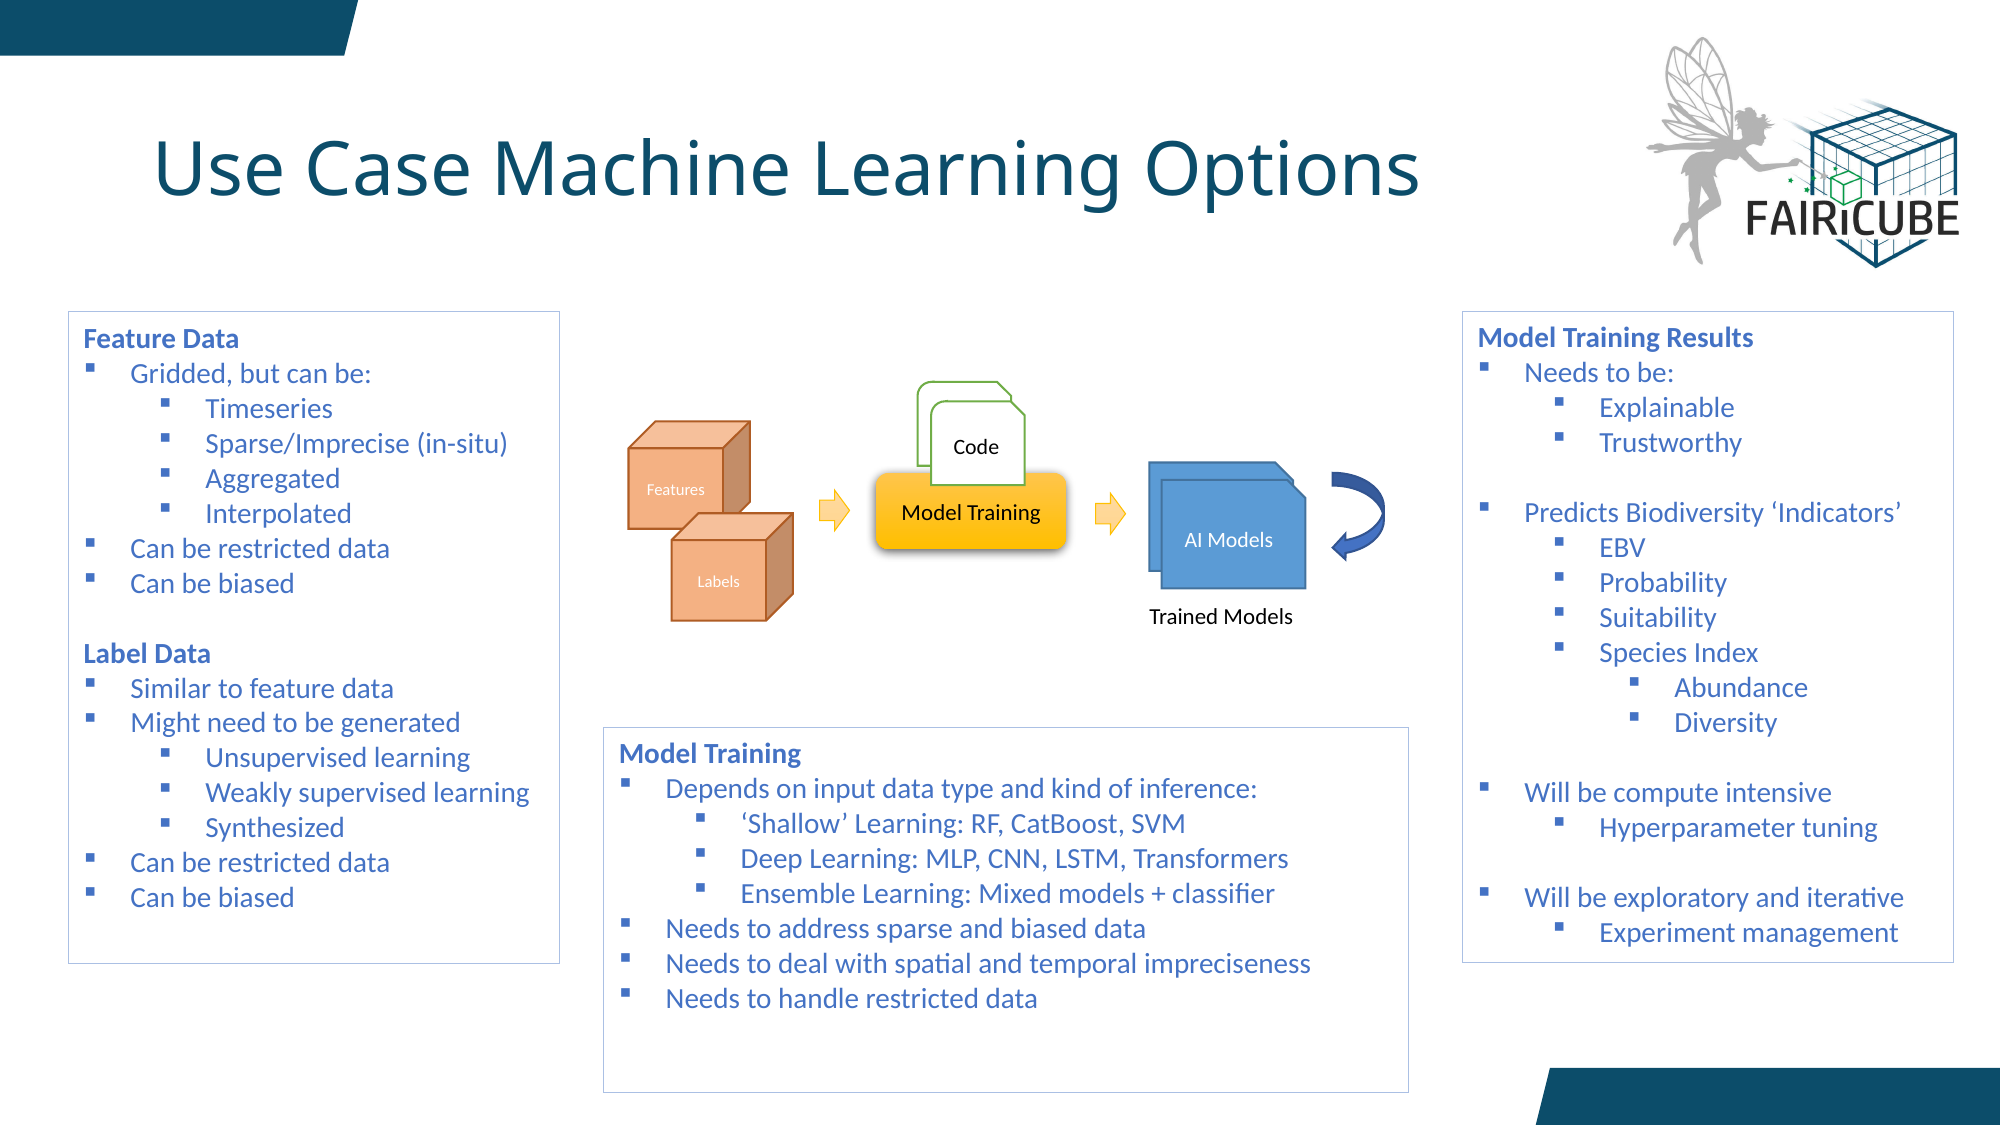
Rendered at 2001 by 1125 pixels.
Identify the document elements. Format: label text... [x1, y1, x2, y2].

text_box [1534, 1066, 2000, 1125]
picture [1638, 32, 1969, 278]
title Use Case Machine Learning Options [137, 64, 1600, 278]
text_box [628, 381, 1384, 637]
text_box Feature Data Gridded, but can be: Timeseries Sparse/Imprecise (in-situ) Aggregated Interpolated Can be restricted data Can be biased Label Data Similar to feature data Might need to be generated Unsupervised learning Weakly supervised learning Synthesized Can be restricted data Can be biased [68, 311, 560, 964]
text_box Model Training Depends on input data type and kind of inference: ‘Shallow’ Learning: RF, CatBoost, SVM Deep Learning: MLP, CNN, LSTM, Transformers Ensemble Learning: Mixed models + classifier Needs to address sparse and biased data Needs to deal with spatial and temporal impreciseness Needs to handle restricted data [603, 727, 1409, 1093]
text_box Model Training Results Needs to be: Explainable Trustworthy Predicts Biodiversity ‘Indicators’ EBV Probability Suitability Species Index Abundance Diversity Will be compute intensive Hyperparameter tuning Will be exploratory and iterative Experiment management [1462, 311, 1954, 963]
text_box [0, 0, 360, 57]
